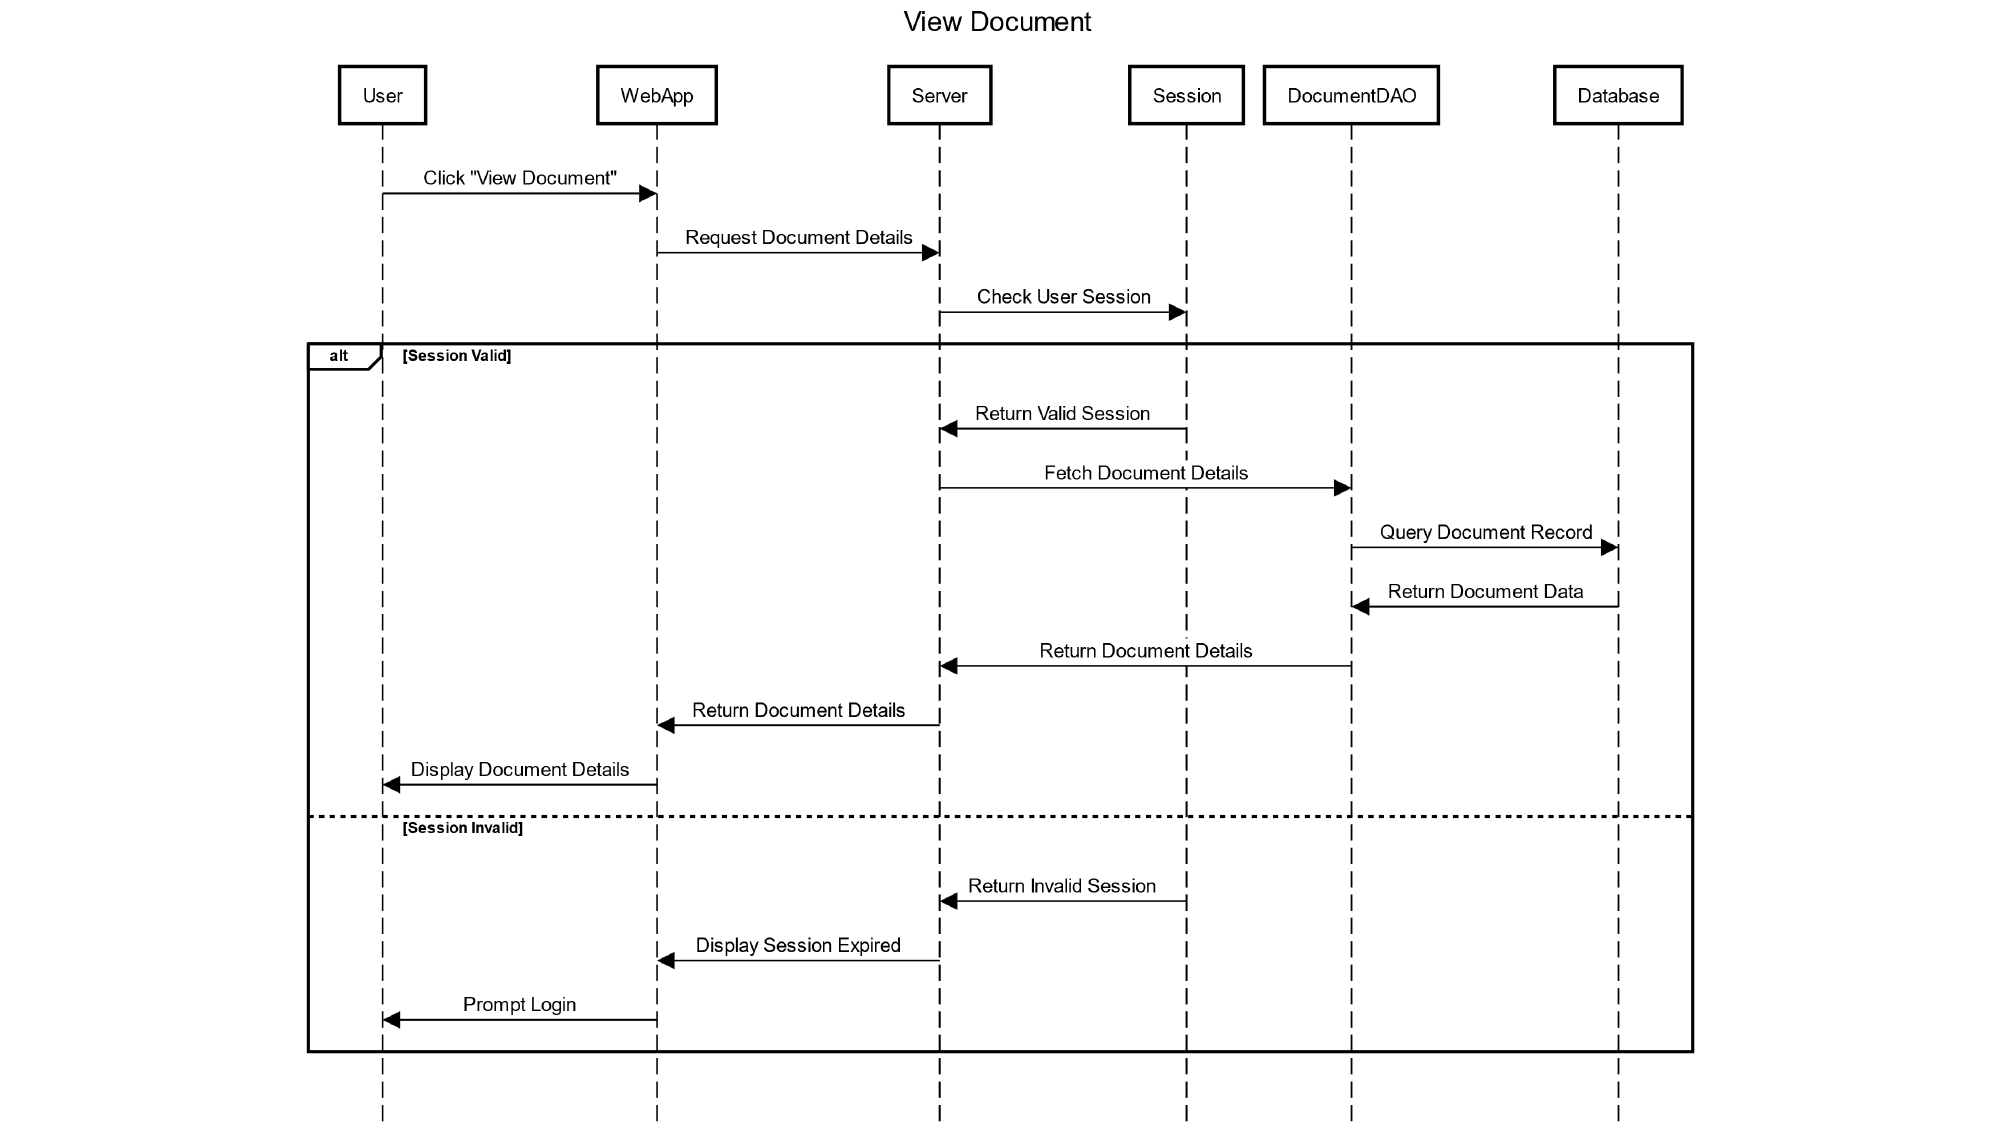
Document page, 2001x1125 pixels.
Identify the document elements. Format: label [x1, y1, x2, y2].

picture [287, 0, 1713, 1125]
